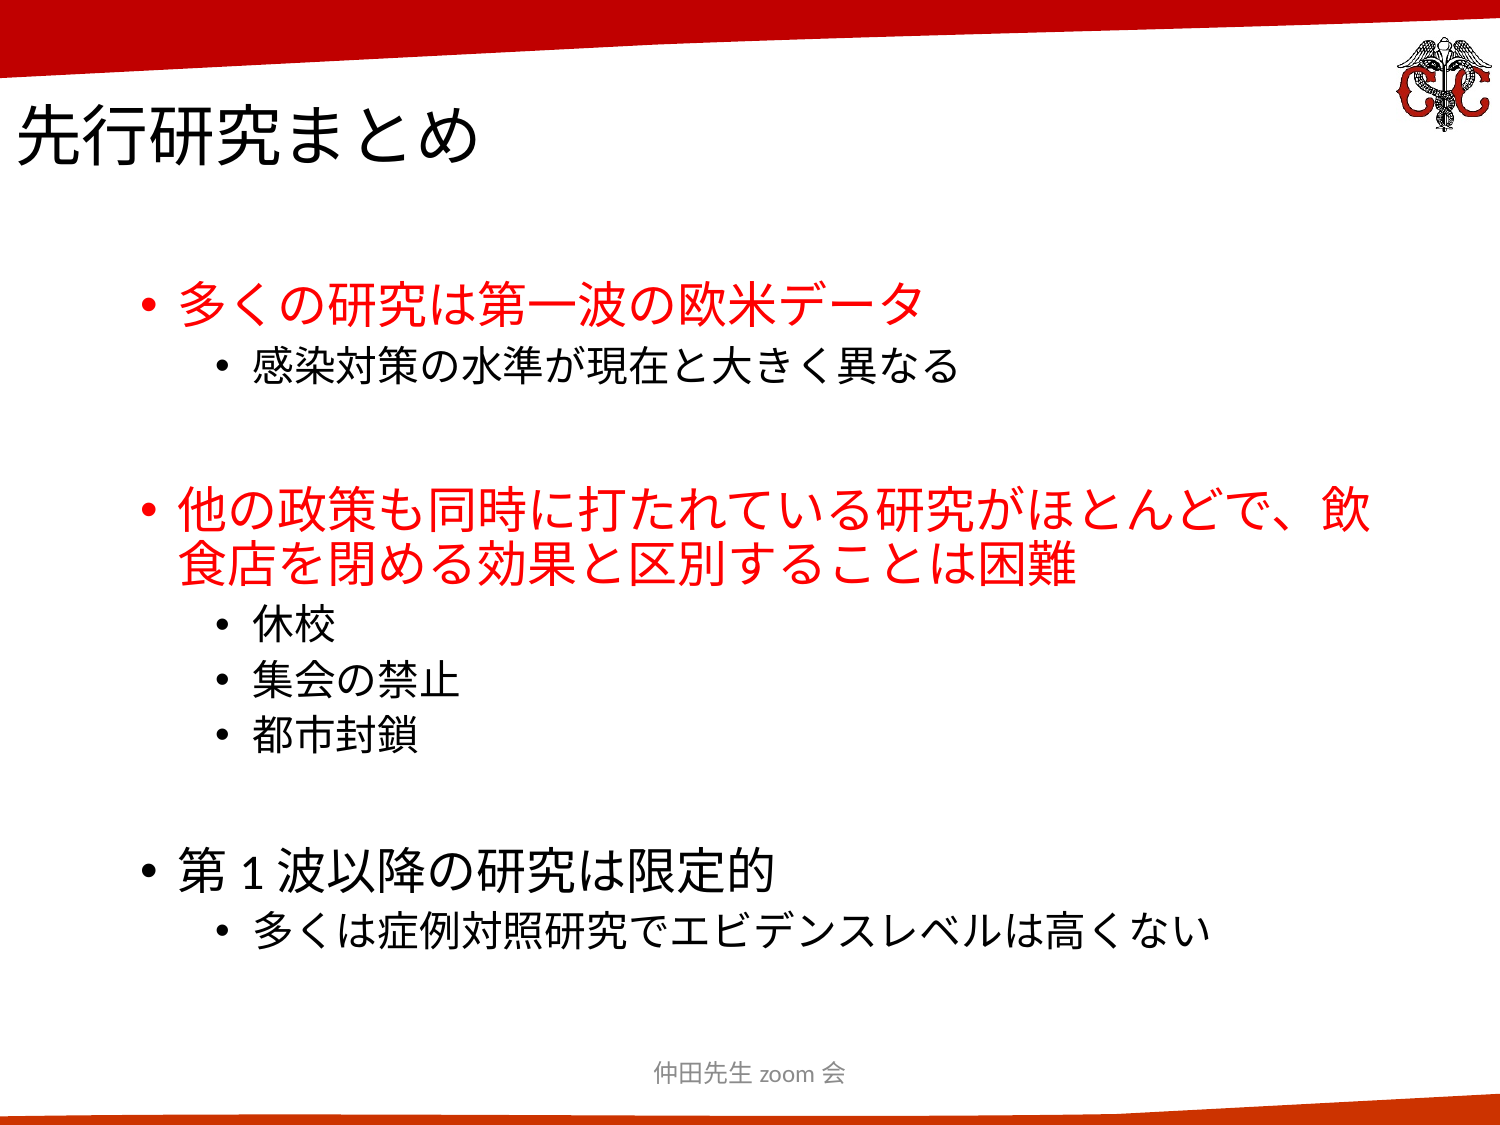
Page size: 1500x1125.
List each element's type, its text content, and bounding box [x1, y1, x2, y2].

footer 仲田先生zoom会 [496, 1042, 1004, 1103]
title 先行研究まとめ [0, 48, 1500, 231]
picture [1396, 37, 1492, 48]
list 多くの研究は第一波の欧米データ 感染対策の水準が現在と大きく異なる 他の政策も同時に打たれている研究がほとんどで、飲食店を閉める効果と区別することは困難 休校 集会の禁止 都市封鎖 第1波以降の研究は限定的 多くは症例対照研究でエビデンスレベルは高くない [124, 192, 1419, 1029]
